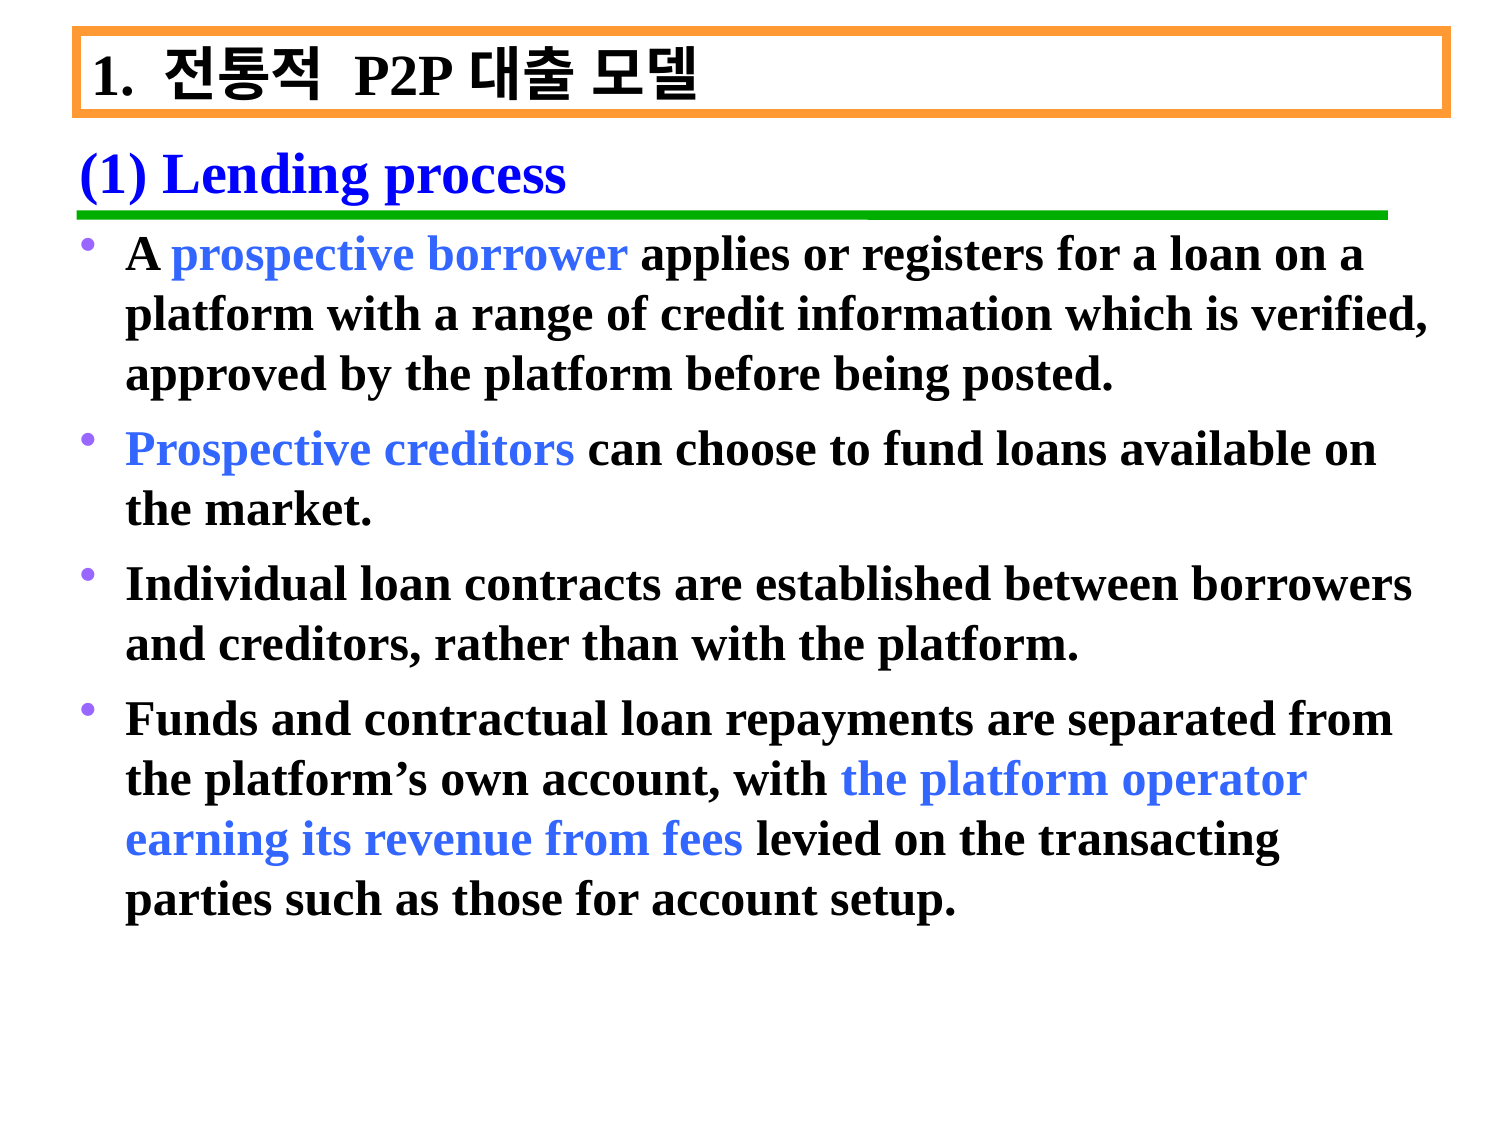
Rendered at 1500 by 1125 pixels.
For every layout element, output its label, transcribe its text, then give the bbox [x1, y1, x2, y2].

text_box 1. 전통적 P2P대출 모델 [76, 30, 1447, 114]
subtitle (1) Lending process A prospective borrower applies or registers for a loan on a platform with a range of credit information which is verified, approved by the platform before being posted. Prospective creditors can choose to fund loans available on the market. Individual loan contracts are established between borrowers and creditors, rather than with the platform. Funds and contractual loan repayments are separated from the platform’s own account, with the platform operator earning its revenue from fees levied on the transacting parties such as those for account setup. [64, 127, 1448, 954]
